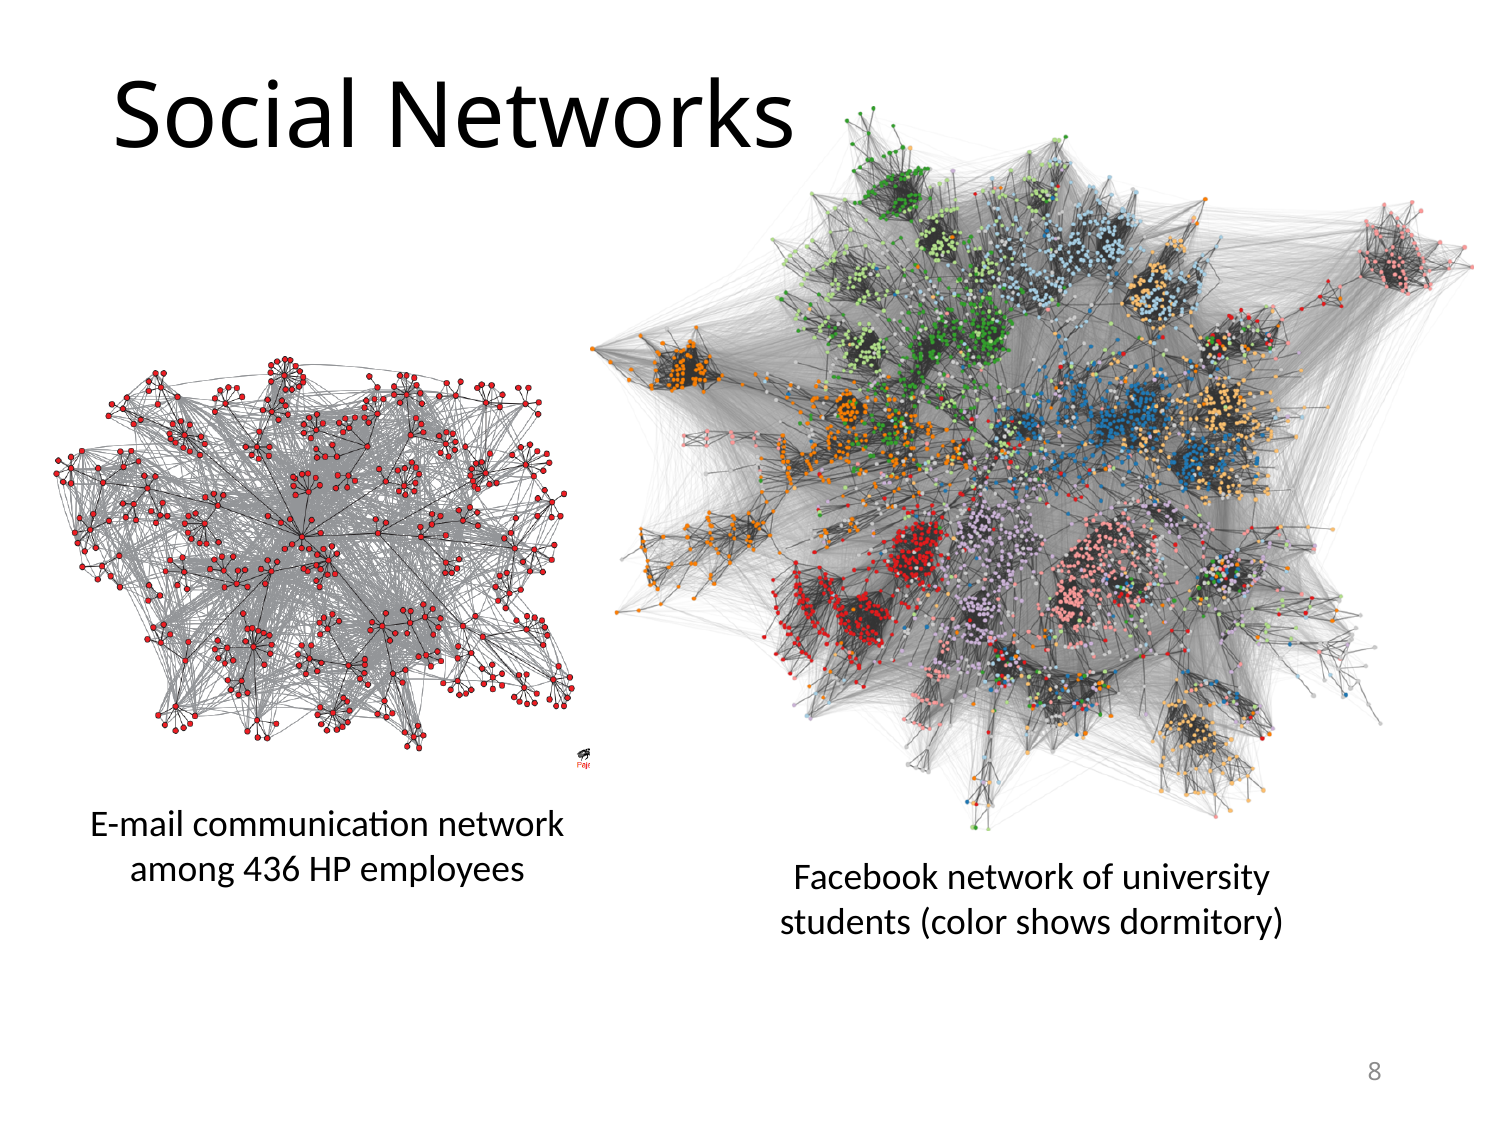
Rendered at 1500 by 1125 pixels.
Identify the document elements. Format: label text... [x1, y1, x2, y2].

title Social Networks [97, 8, 1391, 227]
slide_number 8 [1059, 1042, 1397, 1103]
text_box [18, 350, 645, 898]
picture [590, 106, 1474, 831]
text_box Facebook network of university students (color shows dormitory) [718, 844, 1346, 950]
